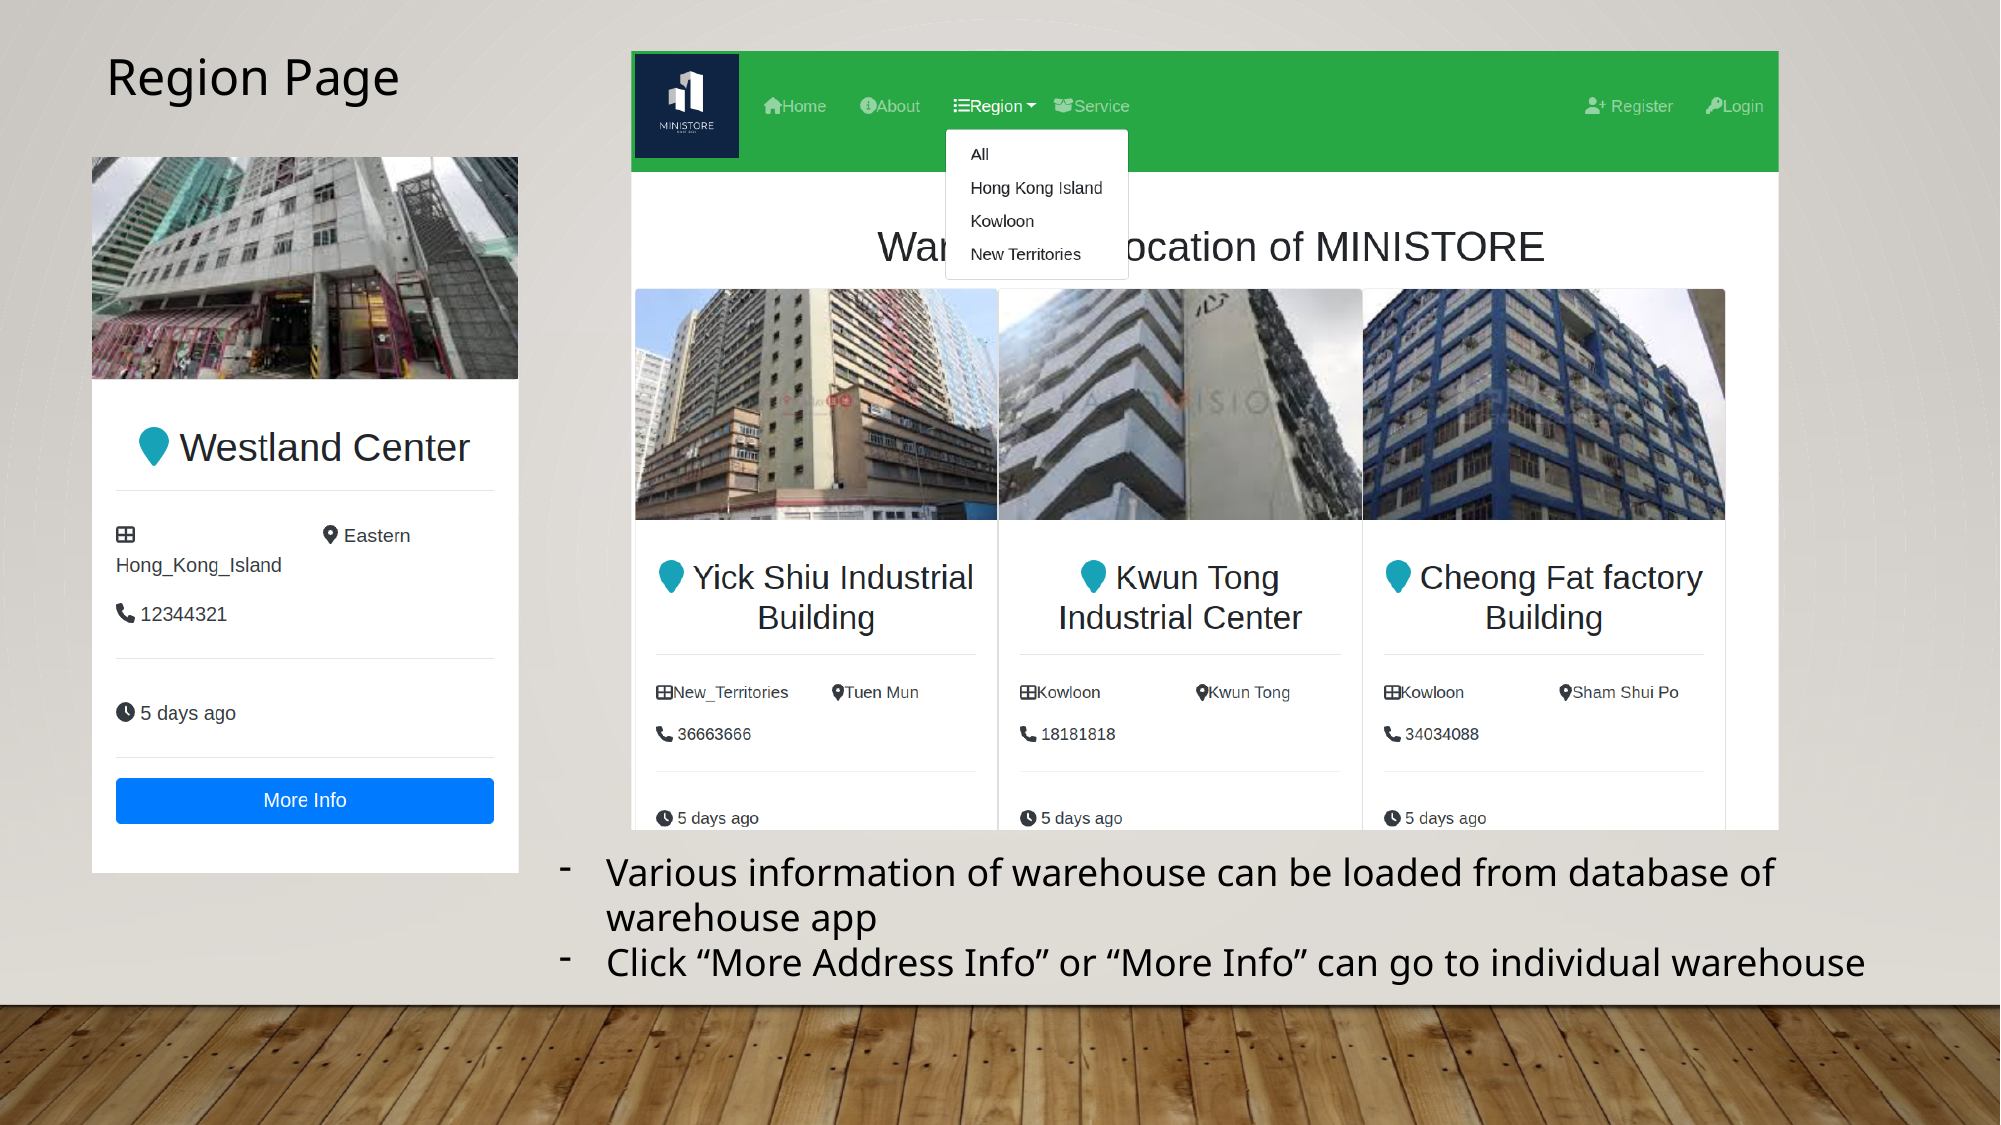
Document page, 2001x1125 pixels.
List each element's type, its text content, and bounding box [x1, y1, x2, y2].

text_box Region Page [91, 38, 1094, 114]
text_box Various information of warehouse can be loaded from database of warehouse app Click “More Address Info” or “More Info” can go to individual warehouse [544, 841, 1899, 992]
picture [91, 157, 519, 874]
picture [631, 51, 1779, 830]
picture [0, 1005, 2000, 1125]
